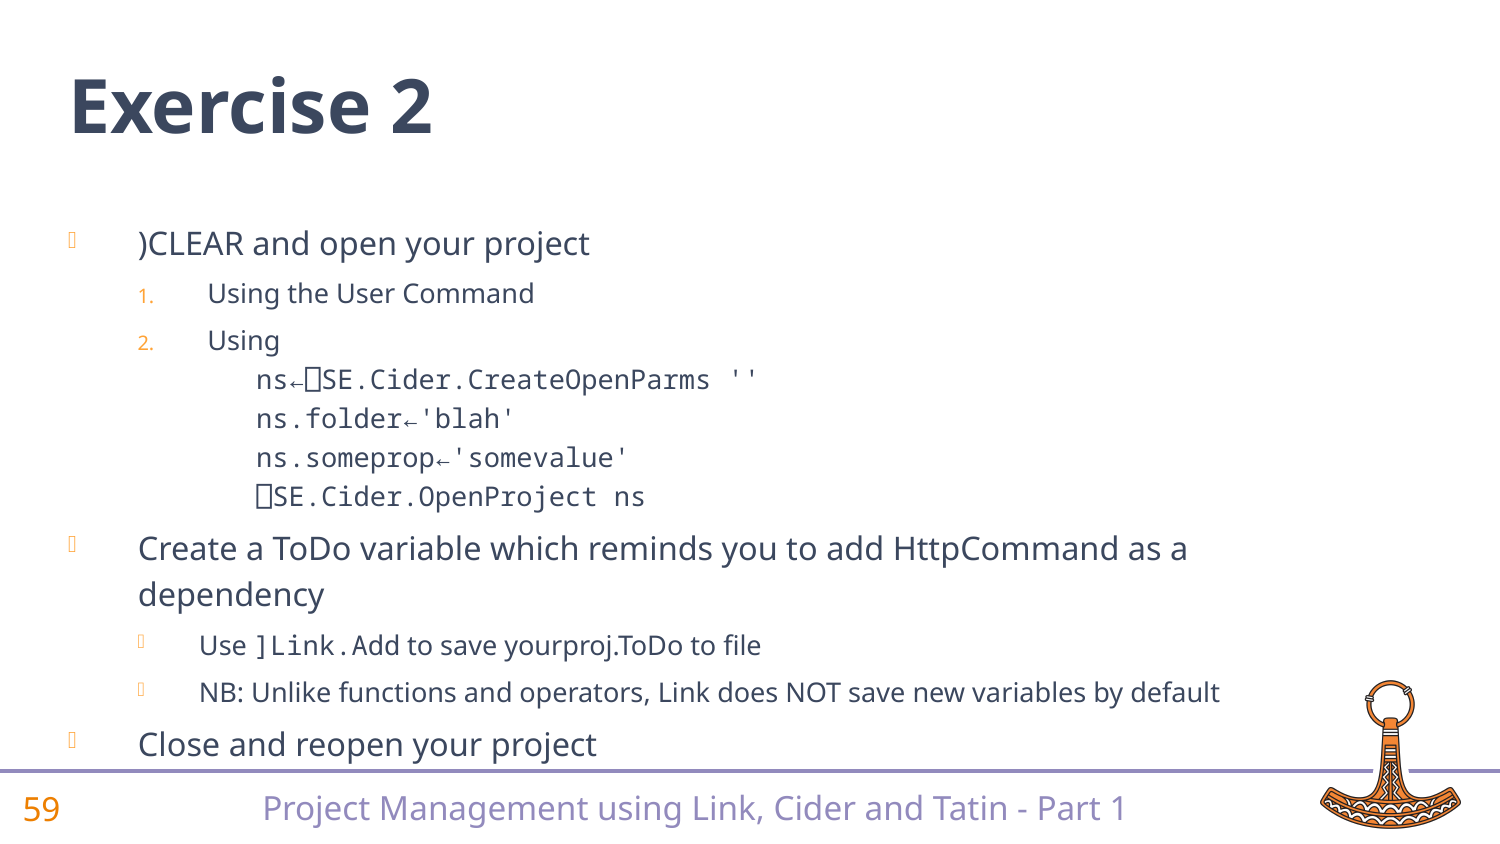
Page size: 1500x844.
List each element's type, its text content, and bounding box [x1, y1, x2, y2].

title Exercise 2 [53, 43, 1203, 157]
picture [1320, 680, 1461, 829]
list )CLEAR and open your project Using the User Command Using ns←⎕SE.Cider.CreateOpenParms '' ns.folder←'blah' ns.someprop←'somevalue' ⎕SE.Cider.OpenProject ns Create a ToDo variable which reminds you to add HttpCommand as a dependency Use ]Link.Add to save yourproj.ToDo to file NB: Unlike functions and operators, Link does NOT save new variables by default Close and reopen your project [53, 207, 1284, 780]
